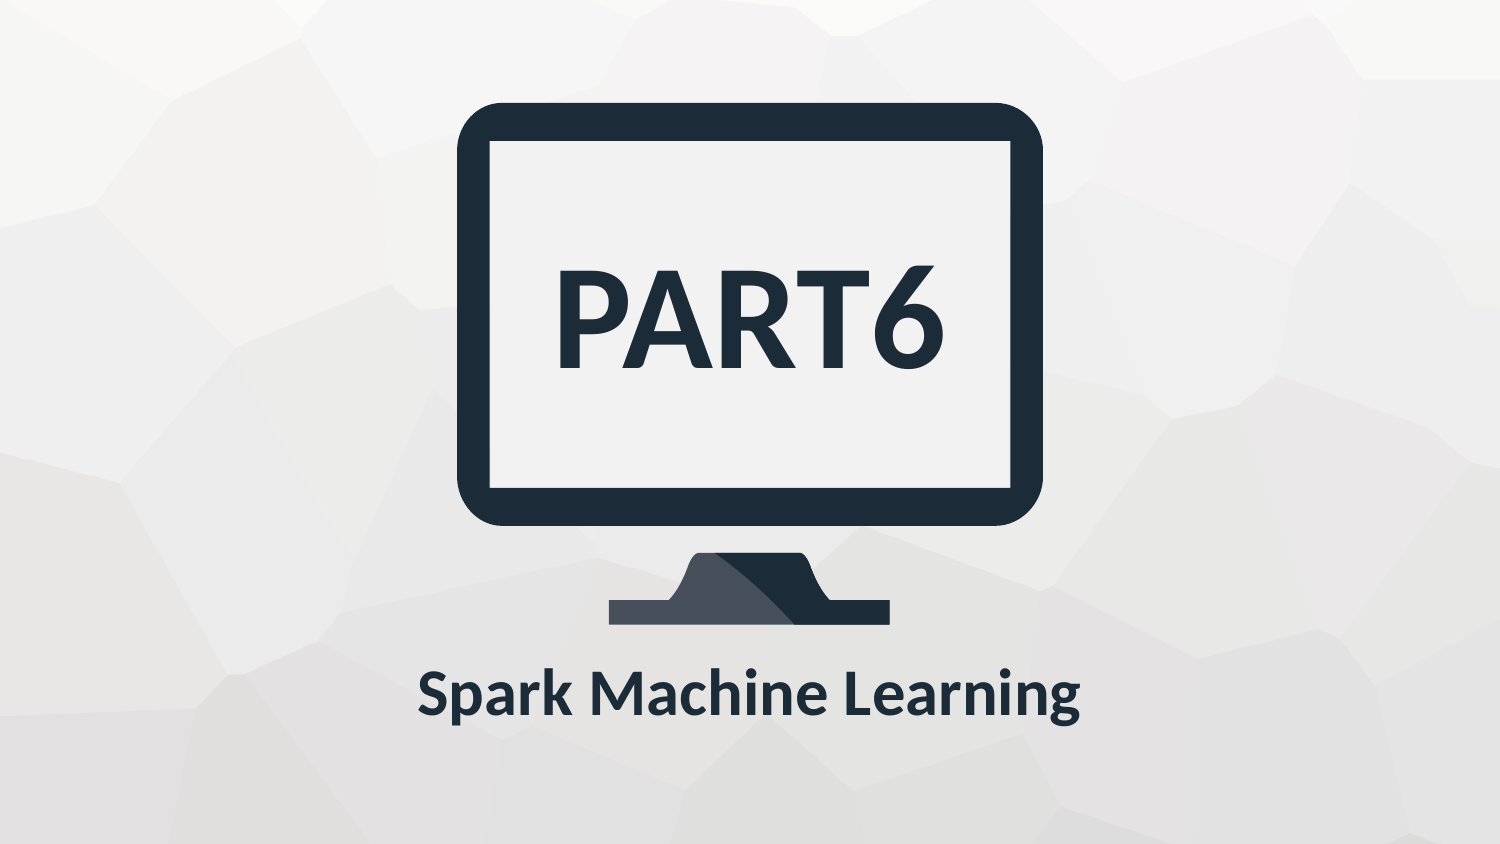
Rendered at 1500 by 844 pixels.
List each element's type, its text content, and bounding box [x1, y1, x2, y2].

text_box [456, 102, 1044, 625]
picture [0, 0, 1500, 844]
text_box Spark Machine Learning [402, 641, 1098, 737]
